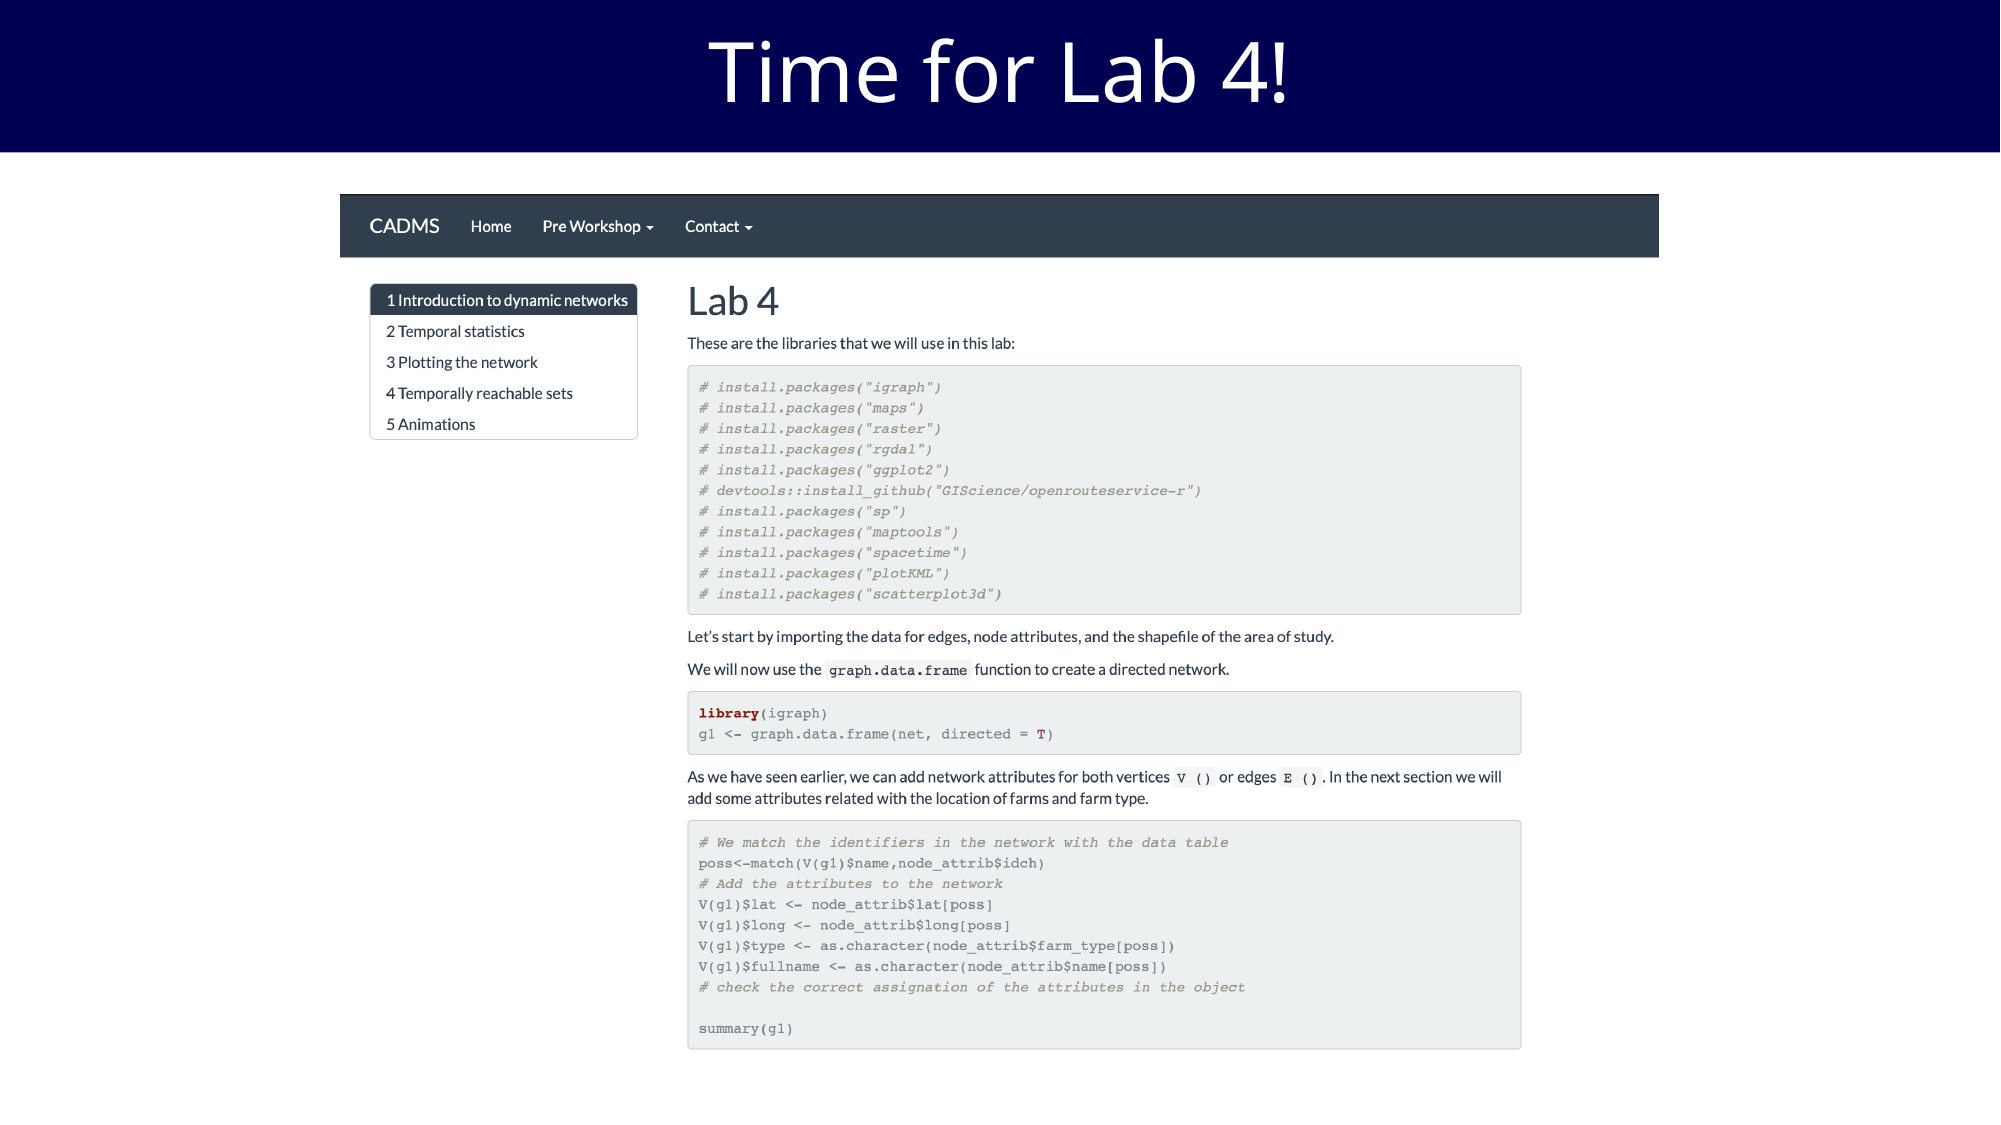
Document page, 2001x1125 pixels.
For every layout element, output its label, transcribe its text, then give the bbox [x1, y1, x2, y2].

text_box Time for Lab 4! [0, 0, 2000, 153]
picture [340, 194, 1660, 1060]
